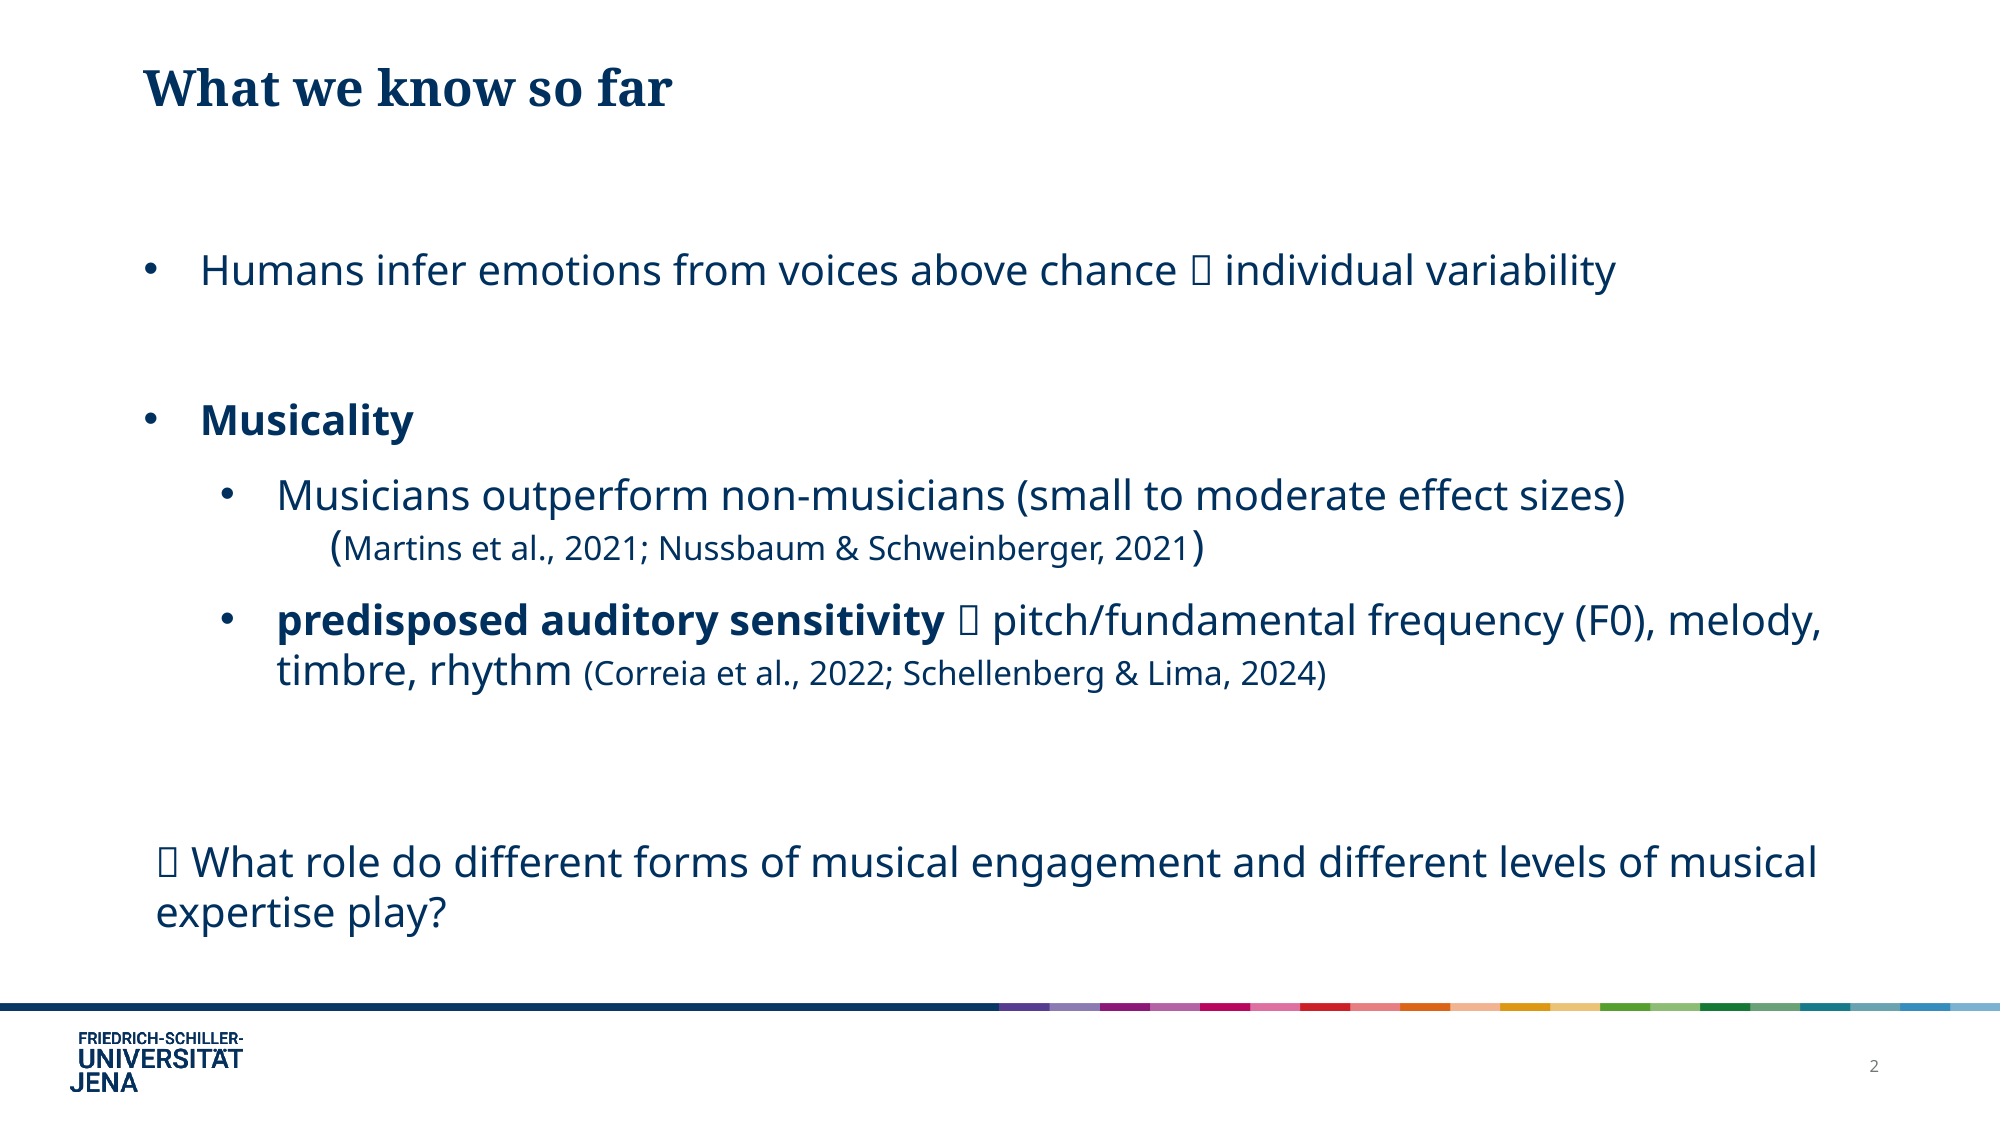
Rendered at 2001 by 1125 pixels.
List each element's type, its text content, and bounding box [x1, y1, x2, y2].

list Humans infer emotions from voices above chance  individual variability Musicality Musicians outperform non-musicians (small to moderate effect sizes) (Martins et al., 2021; Nussbaum & Schweinberger, 2021) predisposed auditory sensitivity  pitch/fundamental frequency (F0), melody, timbre, rhythm (Correia et al., 2022; Schellenberg & Lima, 2024)  What role do different forms of musical engagement and different levels of musical expertise play? [143, 243, 1880, 957]
title What we know so far [143, 56, 1880, 169]
picture [70, 1032, 243, 1092]
picture [999, 1003, 2000, 1011]
